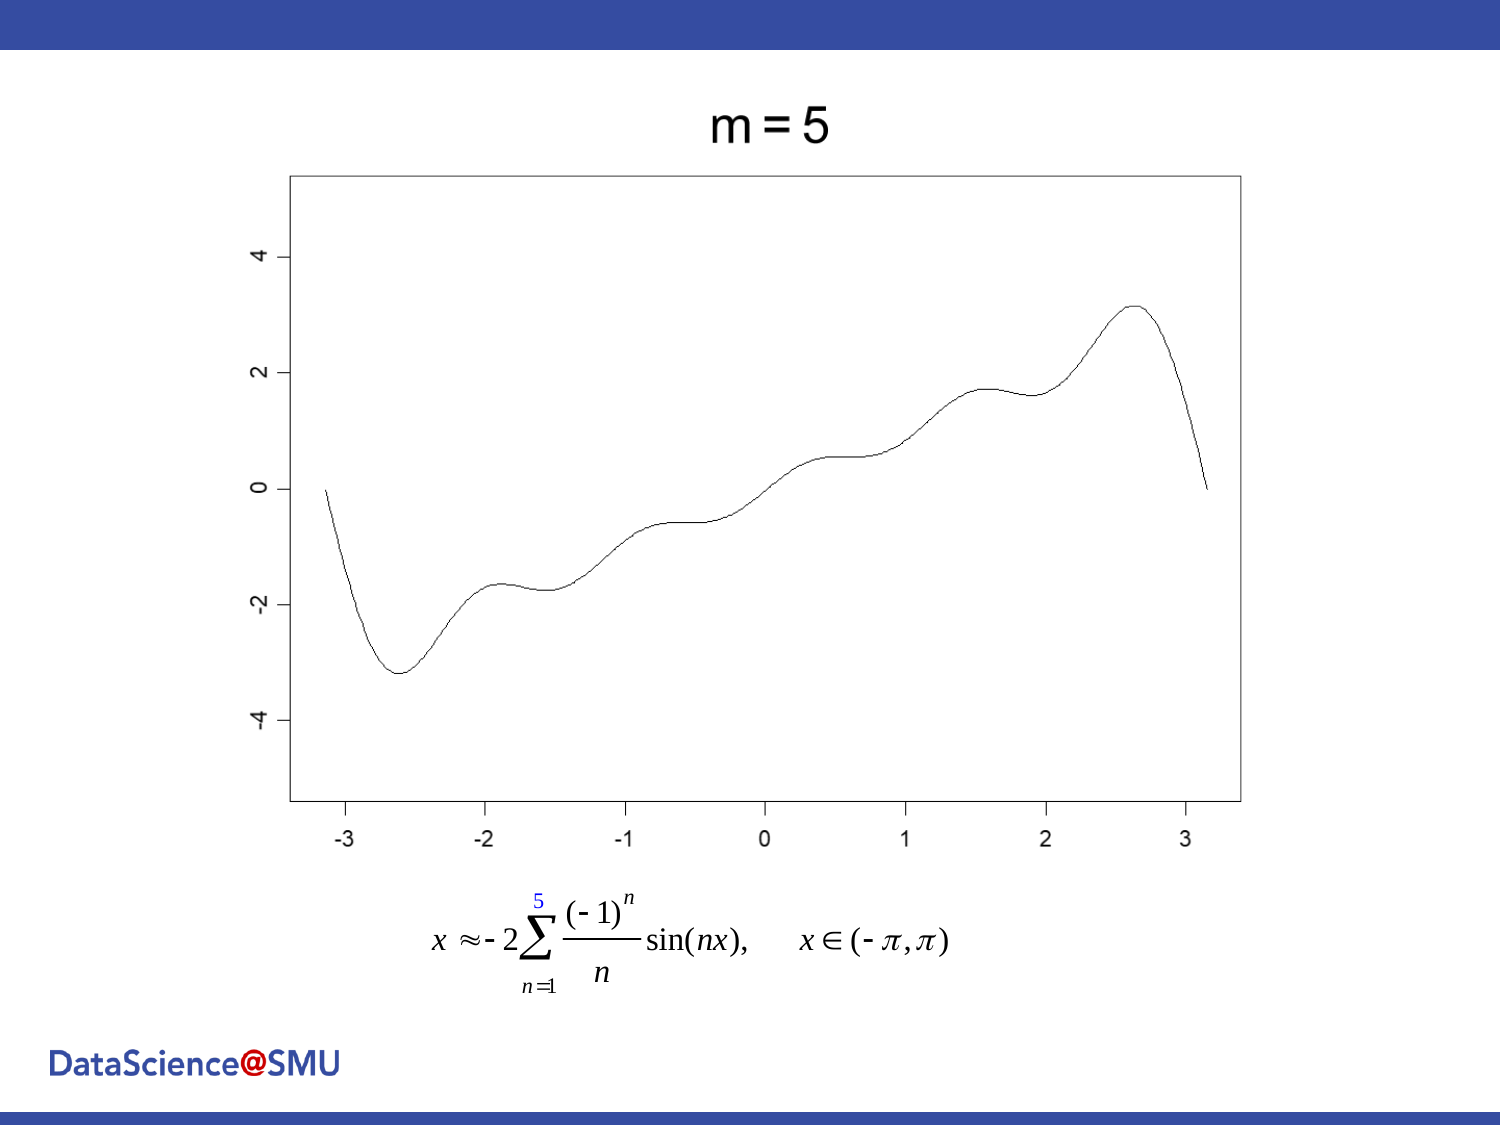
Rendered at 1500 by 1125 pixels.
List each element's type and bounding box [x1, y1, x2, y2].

picture [222, 87, 1278, 879]
text_box [428, 887, 953, 998]
picture [50, 1049, 339, 1076]
